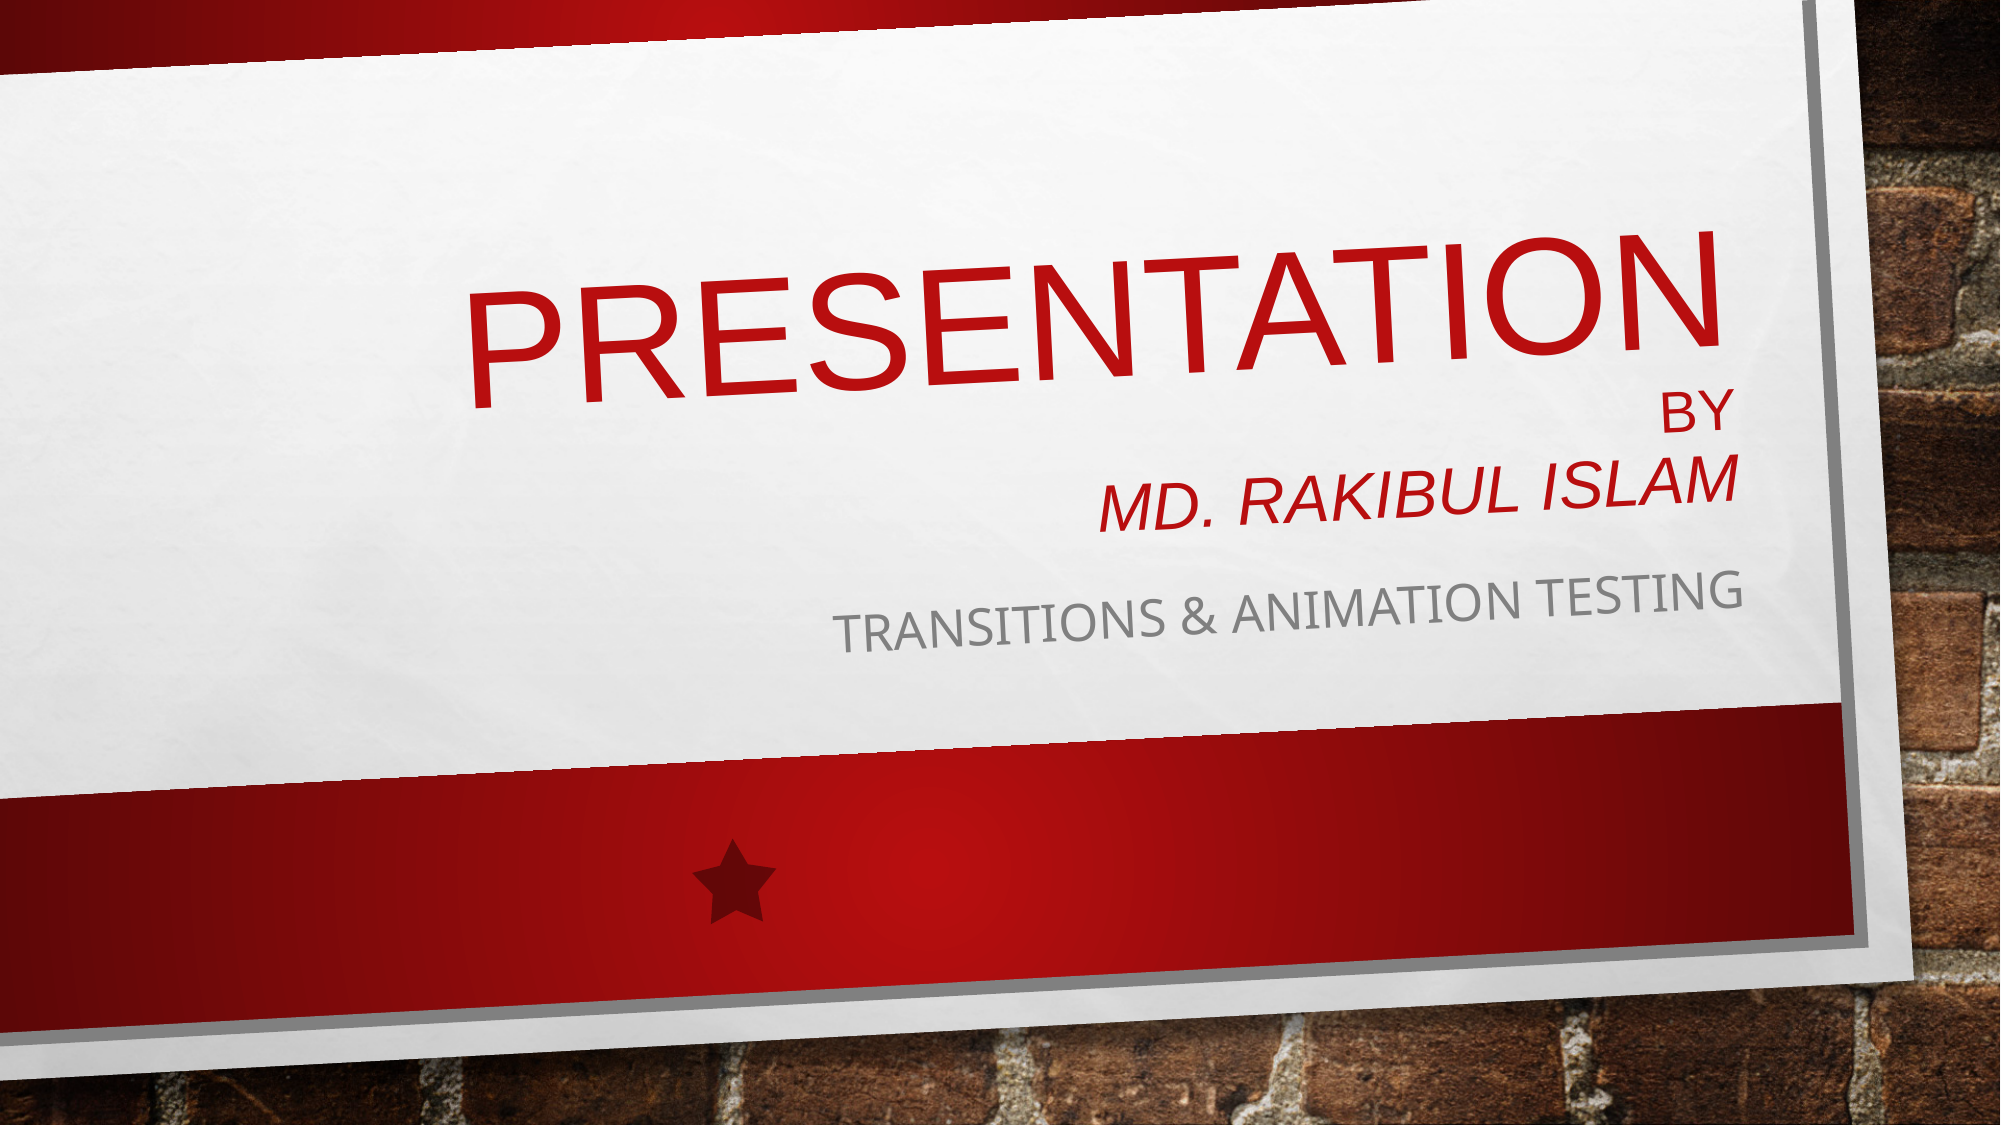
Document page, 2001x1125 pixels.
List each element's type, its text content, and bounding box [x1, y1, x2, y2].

title Presentation by Md. Rakibul Islam [135, 67, 1758, 605]
picture [0, 0, 2000, 1125]
subtitle Transitions & Animation Testing [159, 533, 1763, 708]
